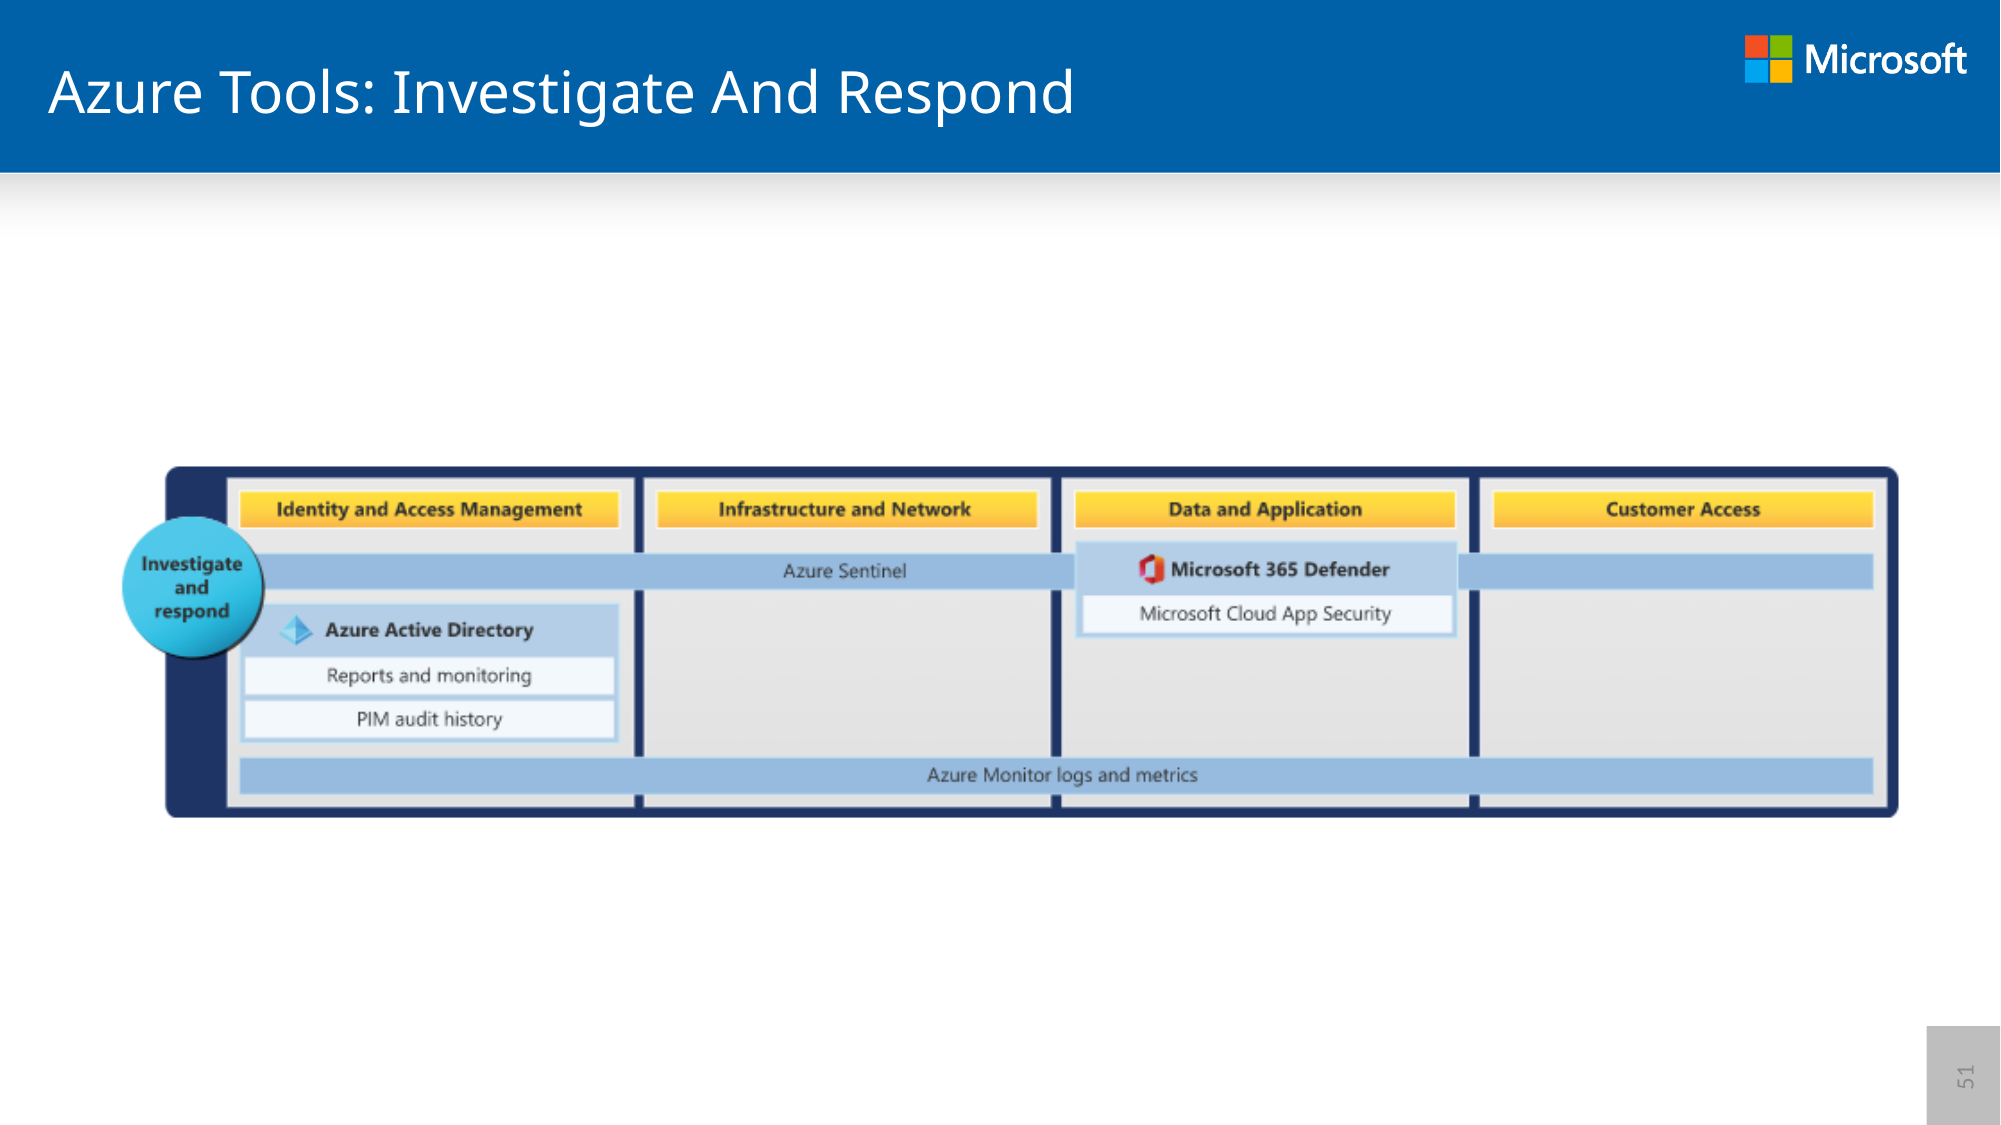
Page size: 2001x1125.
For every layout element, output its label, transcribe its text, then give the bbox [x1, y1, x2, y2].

picture [1714, 6, 1997, 111]
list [84, 439, 1916, 861]
title Azure Tools: Investigate And Respond [33, 24, 1736, 156]
